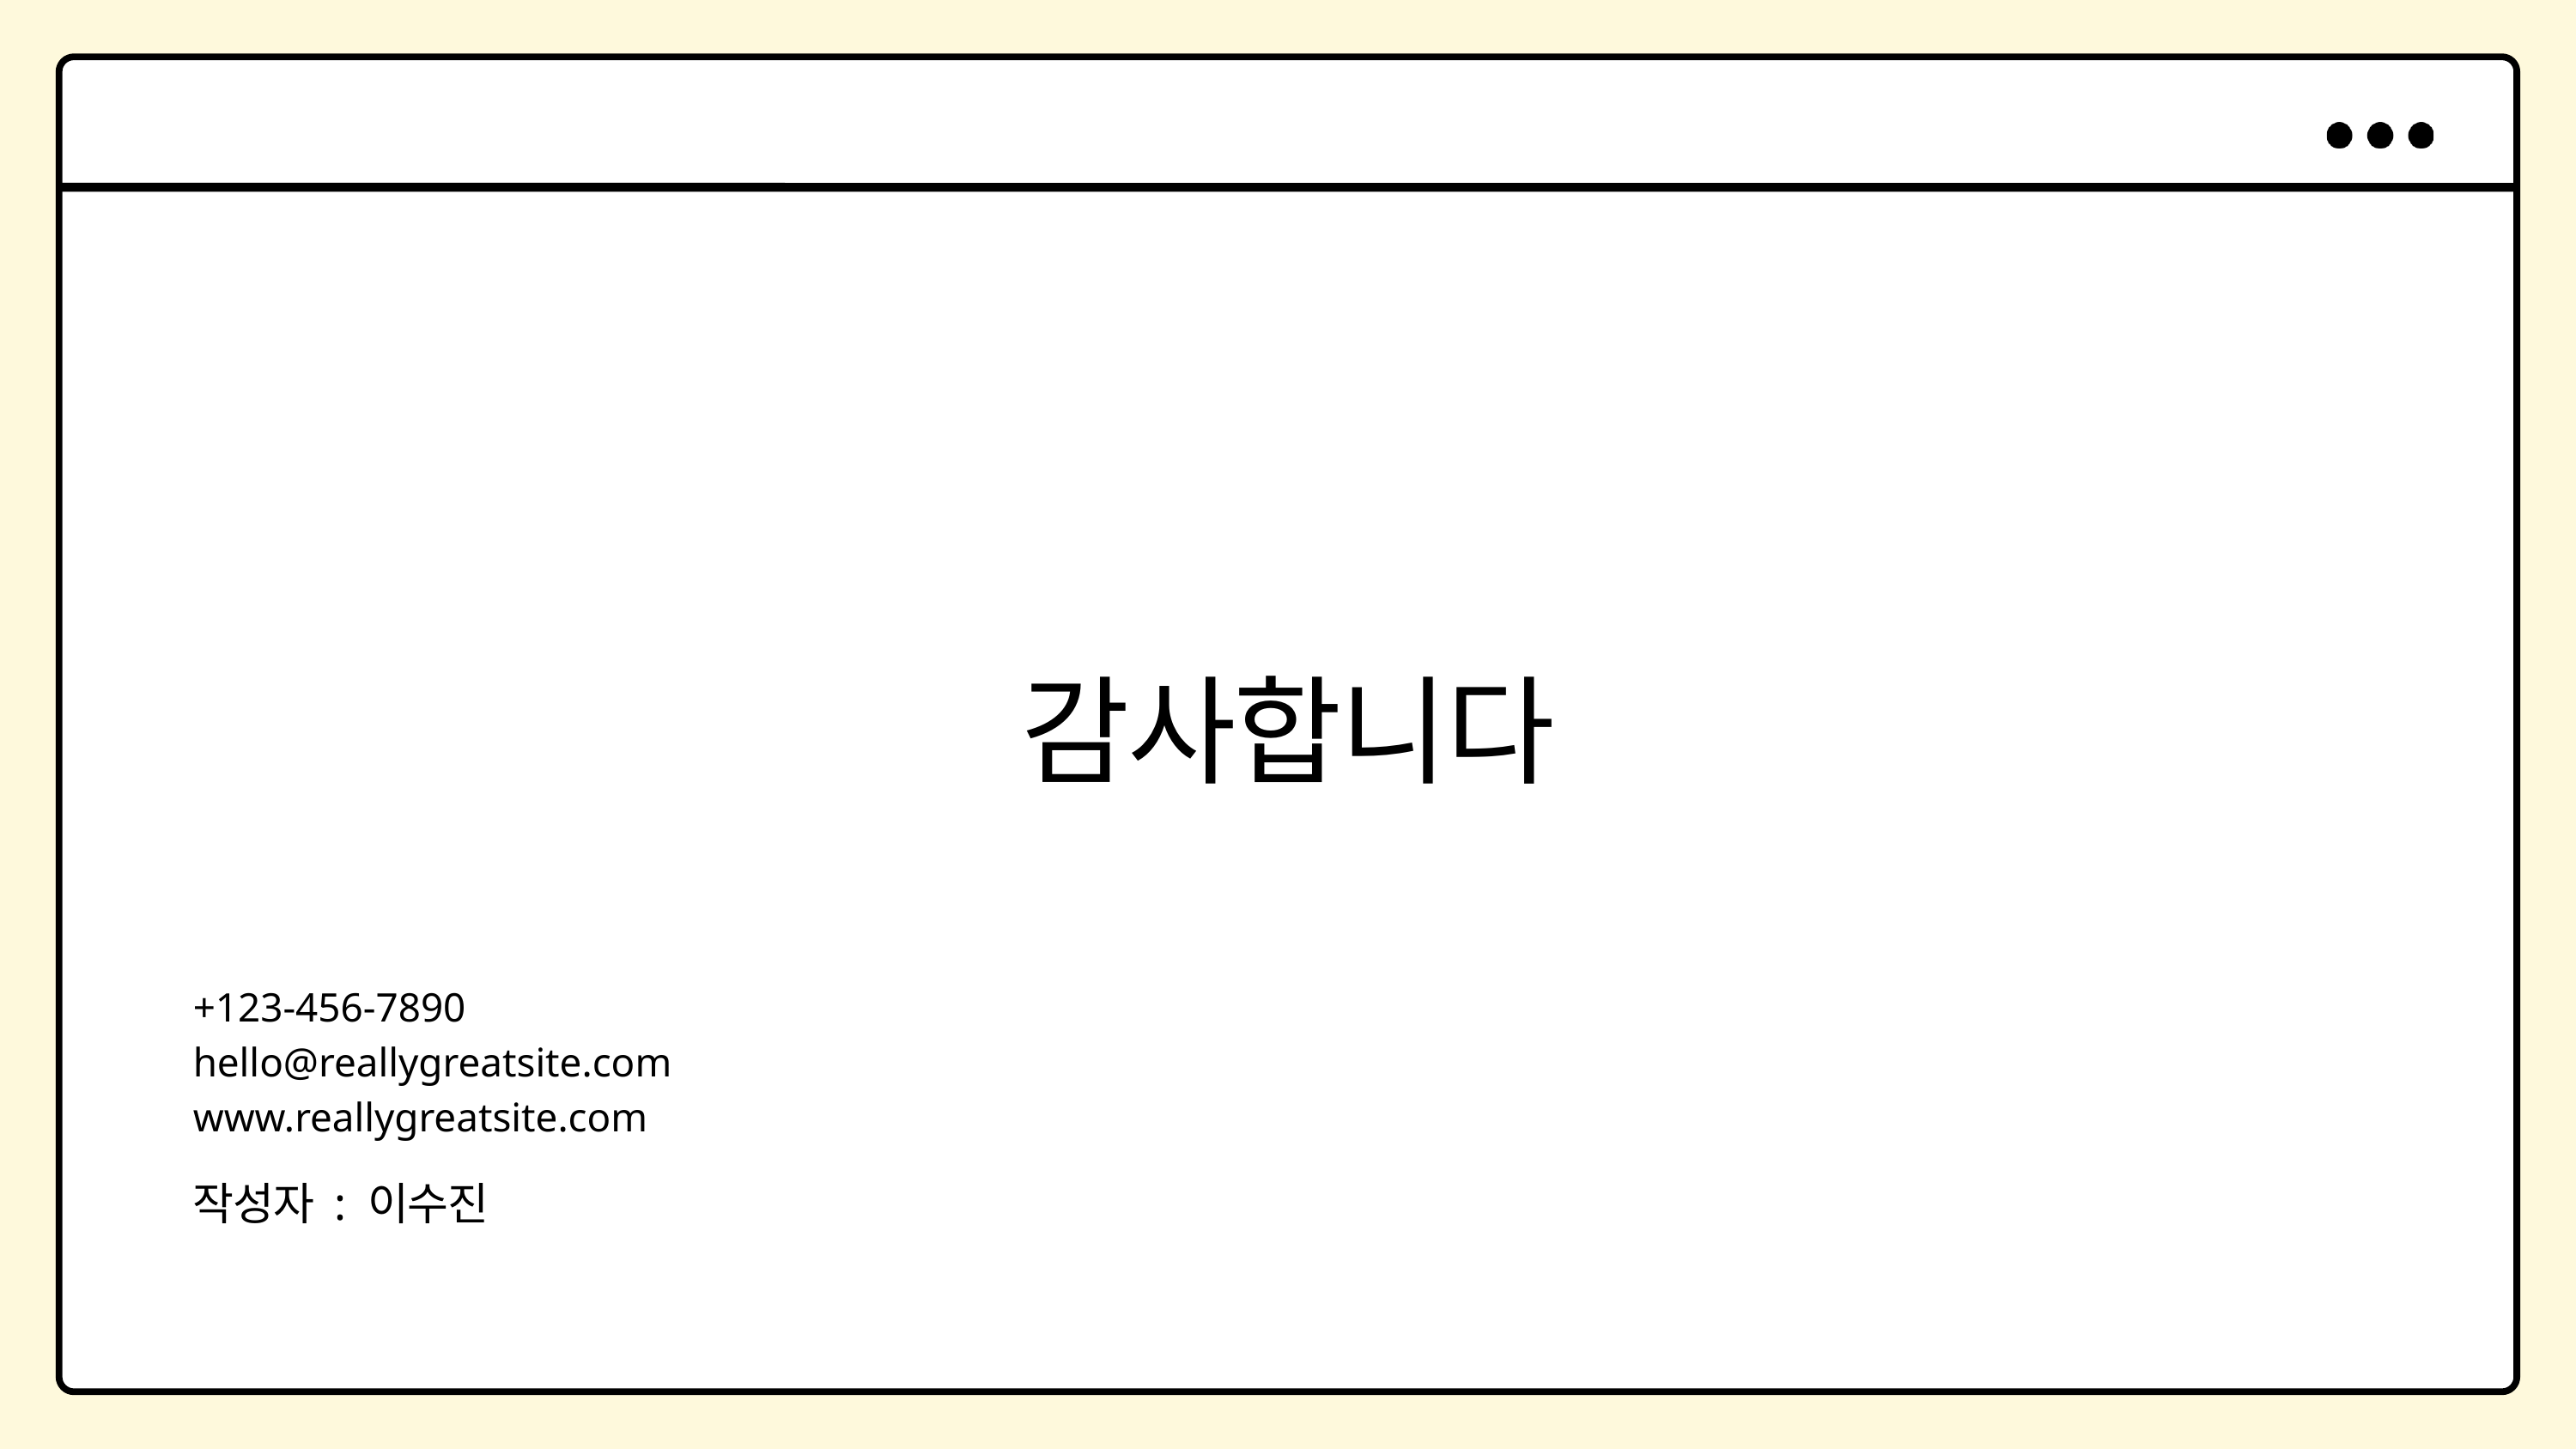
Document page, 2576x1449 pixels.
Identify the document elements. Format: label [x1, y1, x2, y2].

text_box [58, 56, 2518, 1392]
